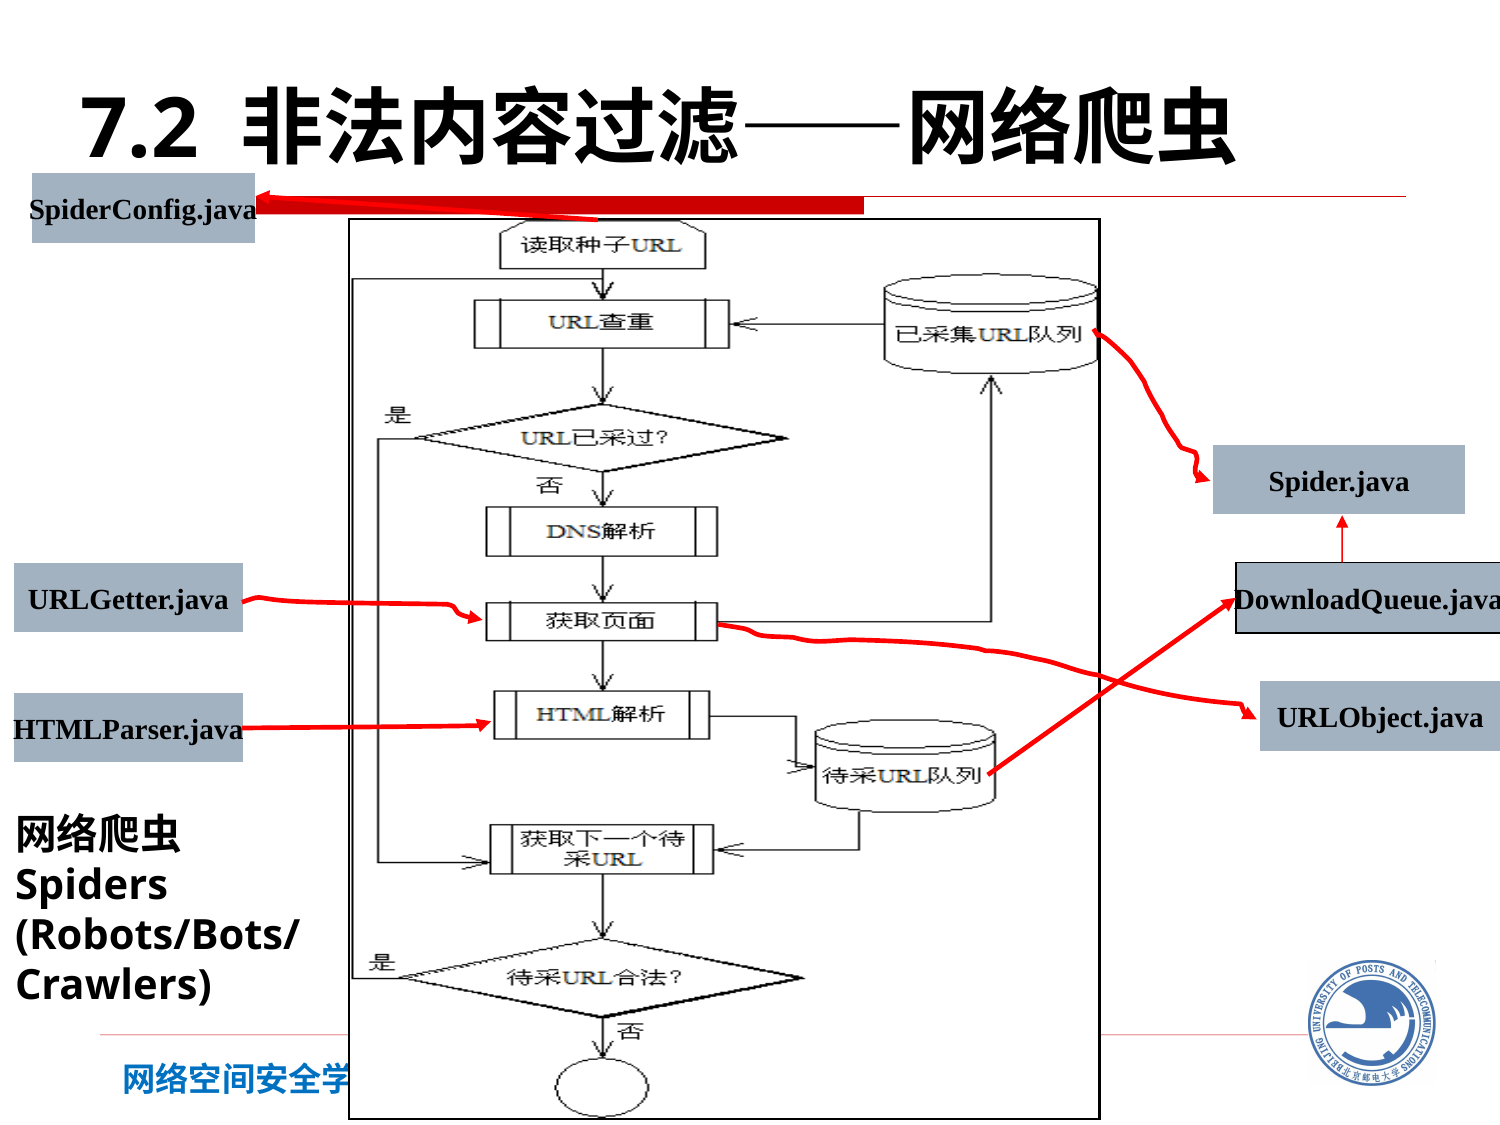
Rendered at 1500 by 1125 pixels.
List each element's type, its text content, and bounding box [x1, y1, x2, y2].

text_box 网络爬虫Spiders (Robots/Bots/Crawlers) [0, 798, 337, 1016]
text_box [241, 725, 344, 729]
text_box HTMLParser.java [13, 692, 244, 764]
text_box [1336, 515, 1349, 563]
text_box [1102, 335, 1211, 484]
slide_number [1102, 1024, 1401, 1103]
text_box Spider.java [1212, 444, 1467, 515]
text_box [1102, 676, 1257, 720]
text_box [241, 597, 344, 610]
text_box SpiderConfig.java [31, 172, 256, 244]
text_box 7.2 非法内容过滤——网络爬虫 [65, 66, 1384, 177]
text_box URLGetter.java [13, 562, 244, 634]
picture [349, 219, 1099, 1119]
text_box [1119, 597, 1236, 681]
picture [1308, 960, 1436, 1086]
text_box DownloadQueue.java [1235, 562, 1500, 634]
text_box URLObject.java [1259, 680, 1500, 752]
text_box [255, 190, 572, 218]
